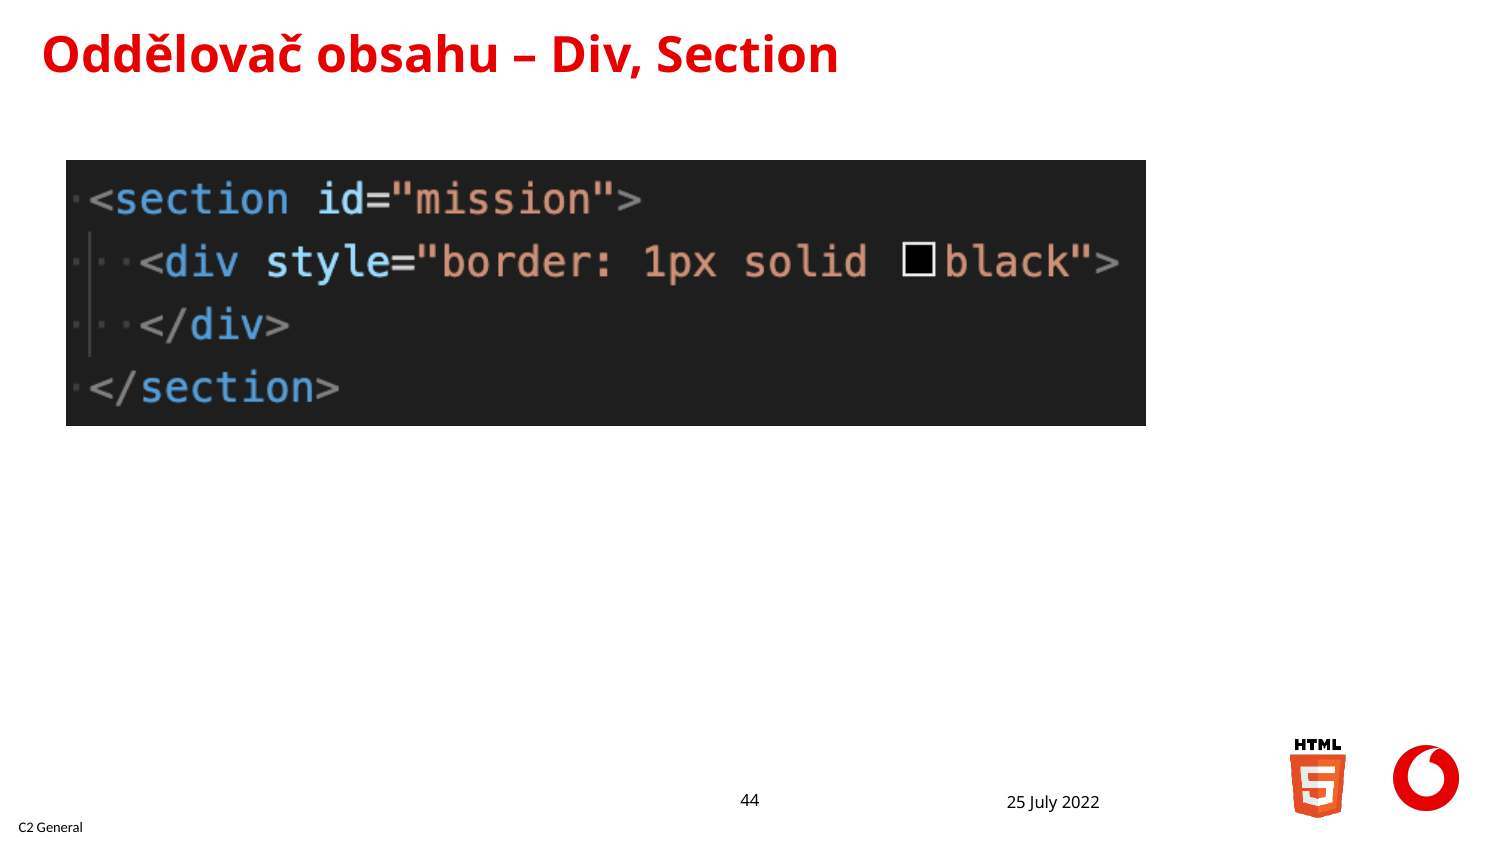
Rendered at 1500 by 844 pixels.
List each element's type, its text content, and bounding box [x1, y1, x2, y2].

picture [1393, 745, 1459, 811]
title Oddělovač obsahu – Div, Section [40, 33, 1459, 144]
picture [1278, 739, 1357, 818]
slide_number 44 [739, 790, 761, 813]
picture [65, 160, 1147, 426]
text_box 25 July 2022 [1006, 792, 1278, 813]
